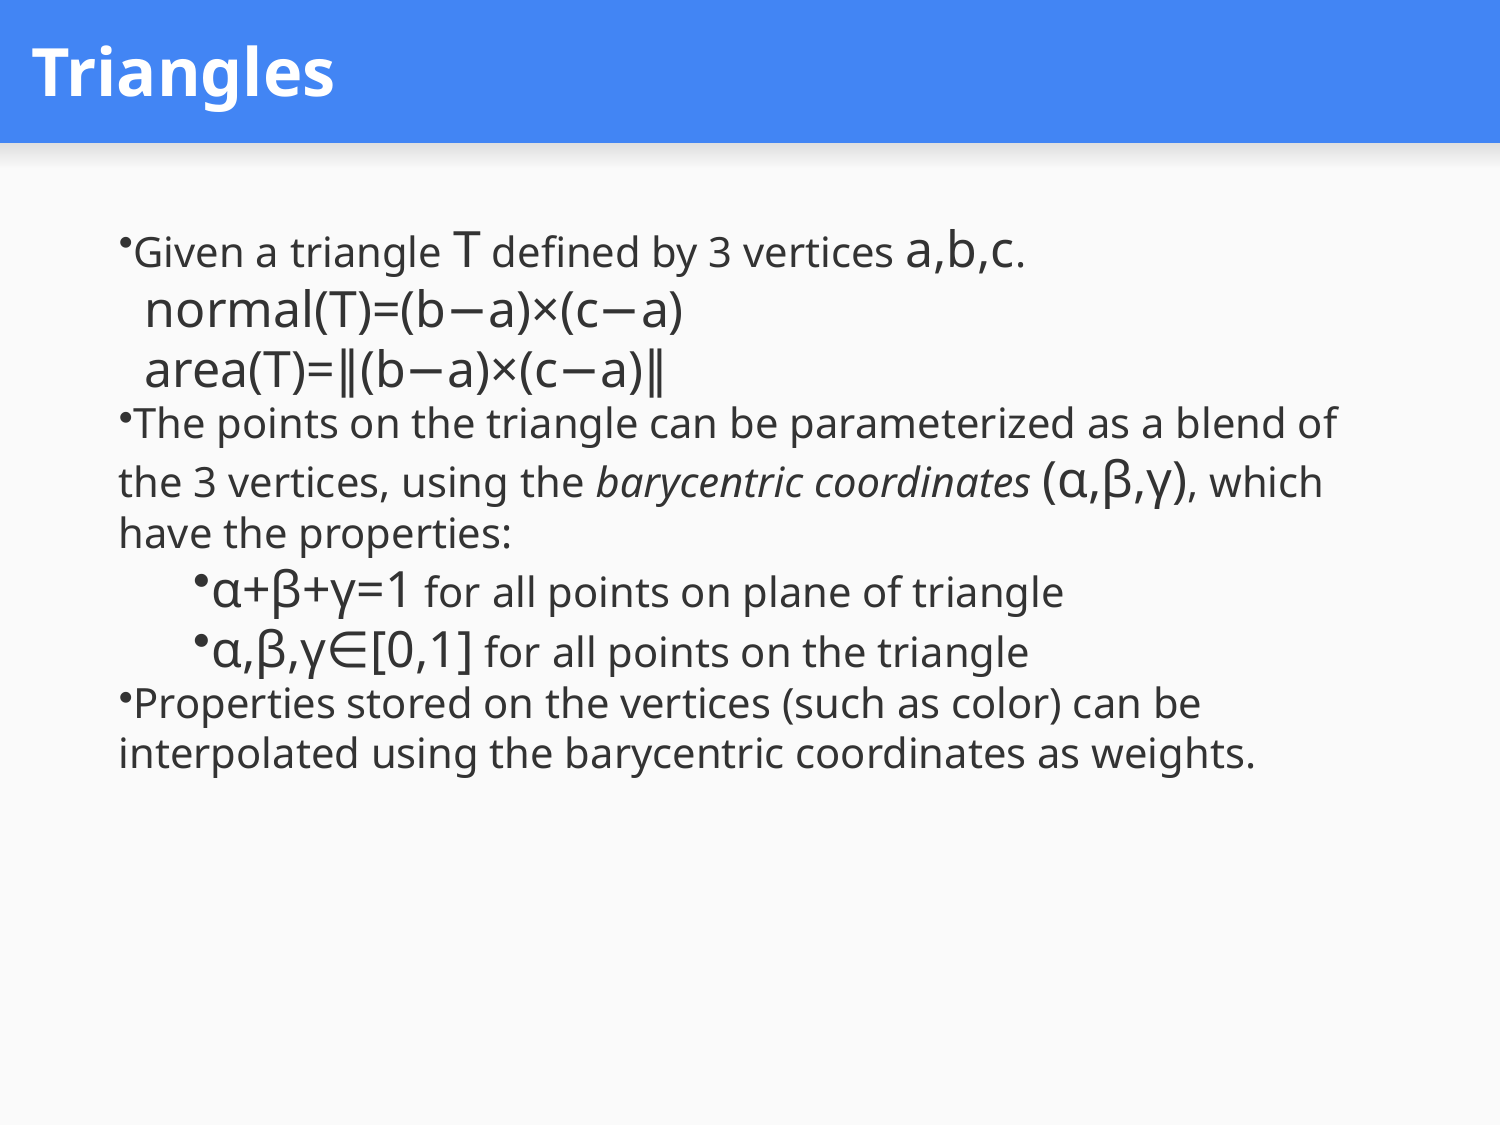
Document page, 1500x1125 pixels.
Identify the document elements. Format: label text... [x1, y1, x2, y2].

title Triangles [16, 3, 1464, 136]
